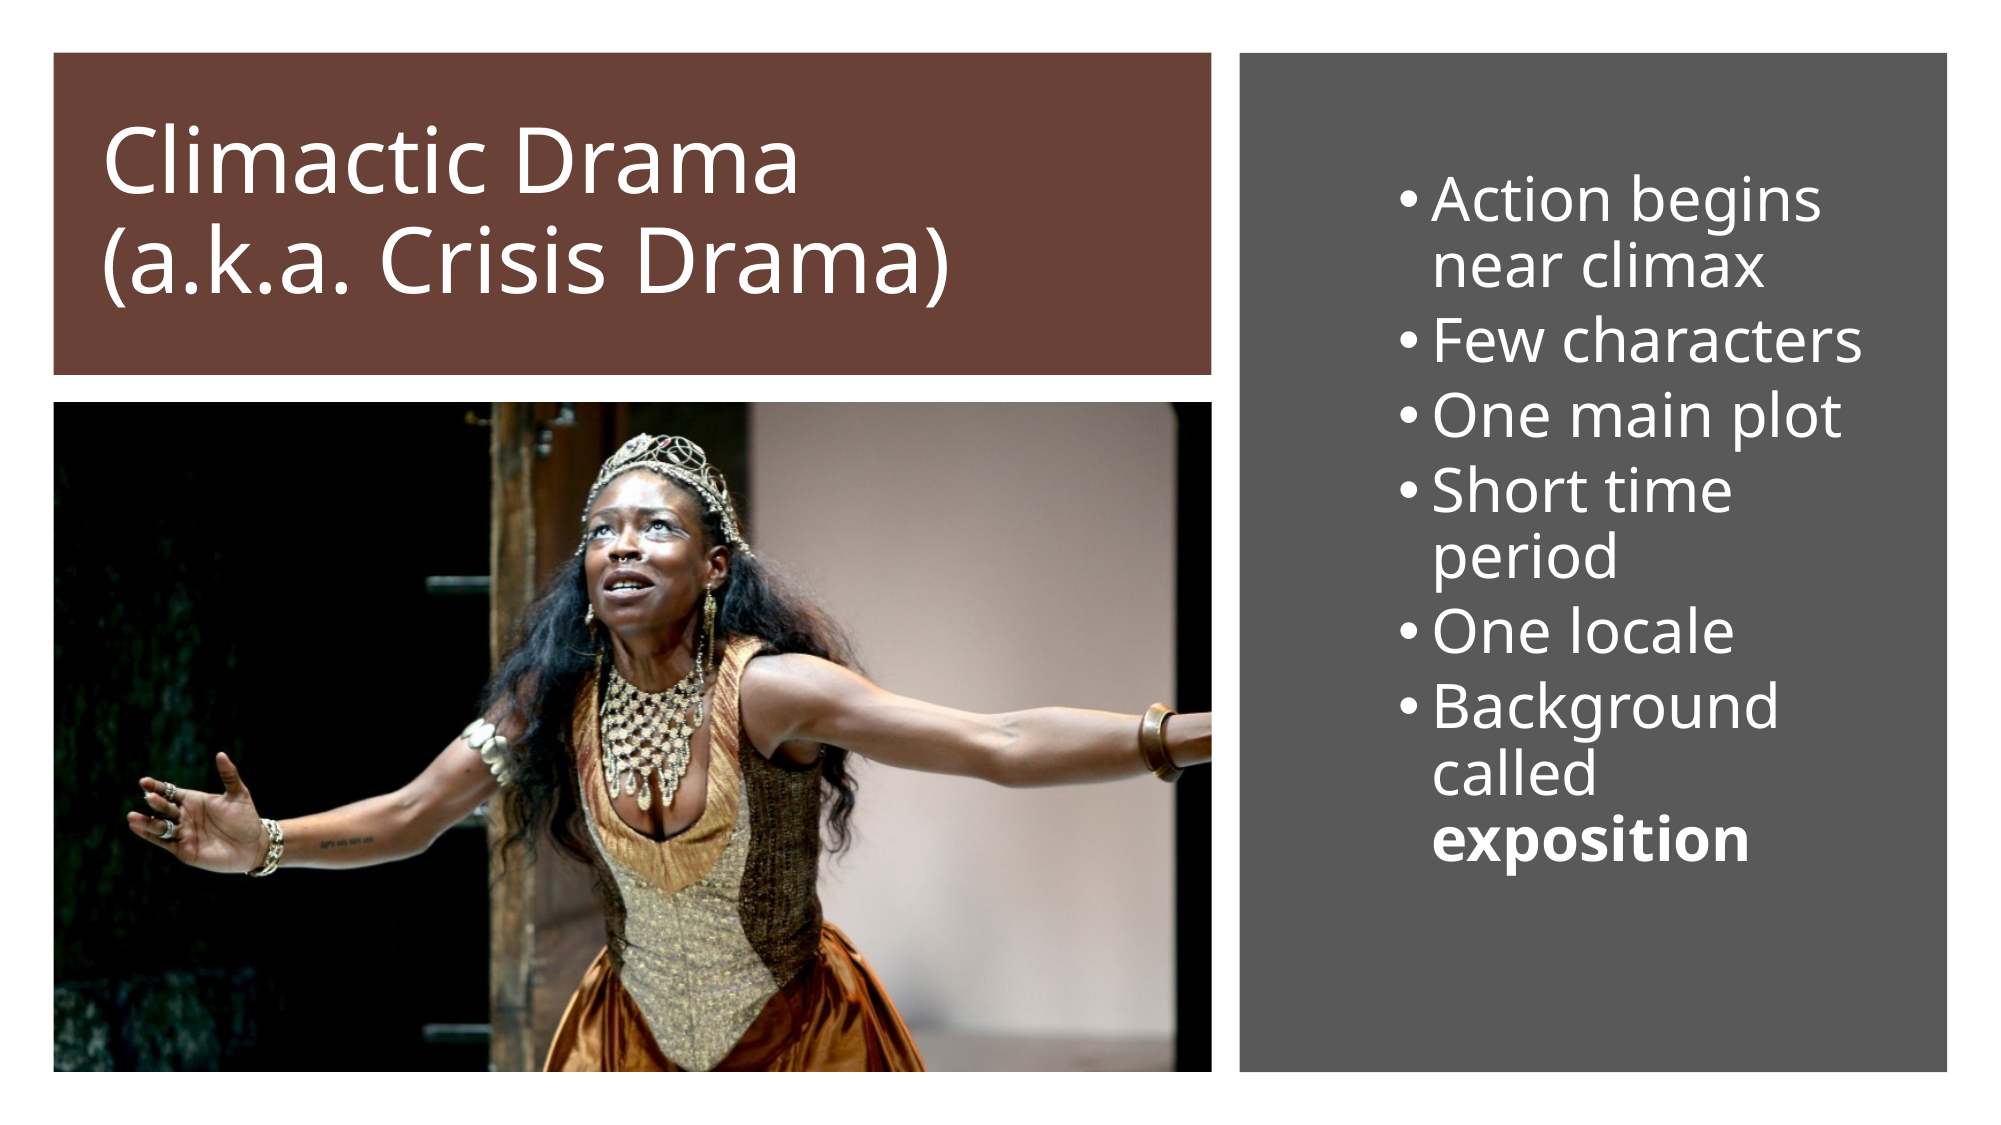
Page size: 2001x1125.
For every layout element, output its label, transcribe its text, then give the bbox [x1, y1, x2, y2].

title Climactic Drama (a.k.a. Crisis Drama) [85, 80, 1168, 348]
text_box [53, 52, 1212, 376]
text_box [1239, 52, 1948, 1073]
list Action begins near climax Few characters One main plot Short time period One locale Background called exposition [1317, 150, 1879, 947]
picture [53, 402, 1212, 1072]
